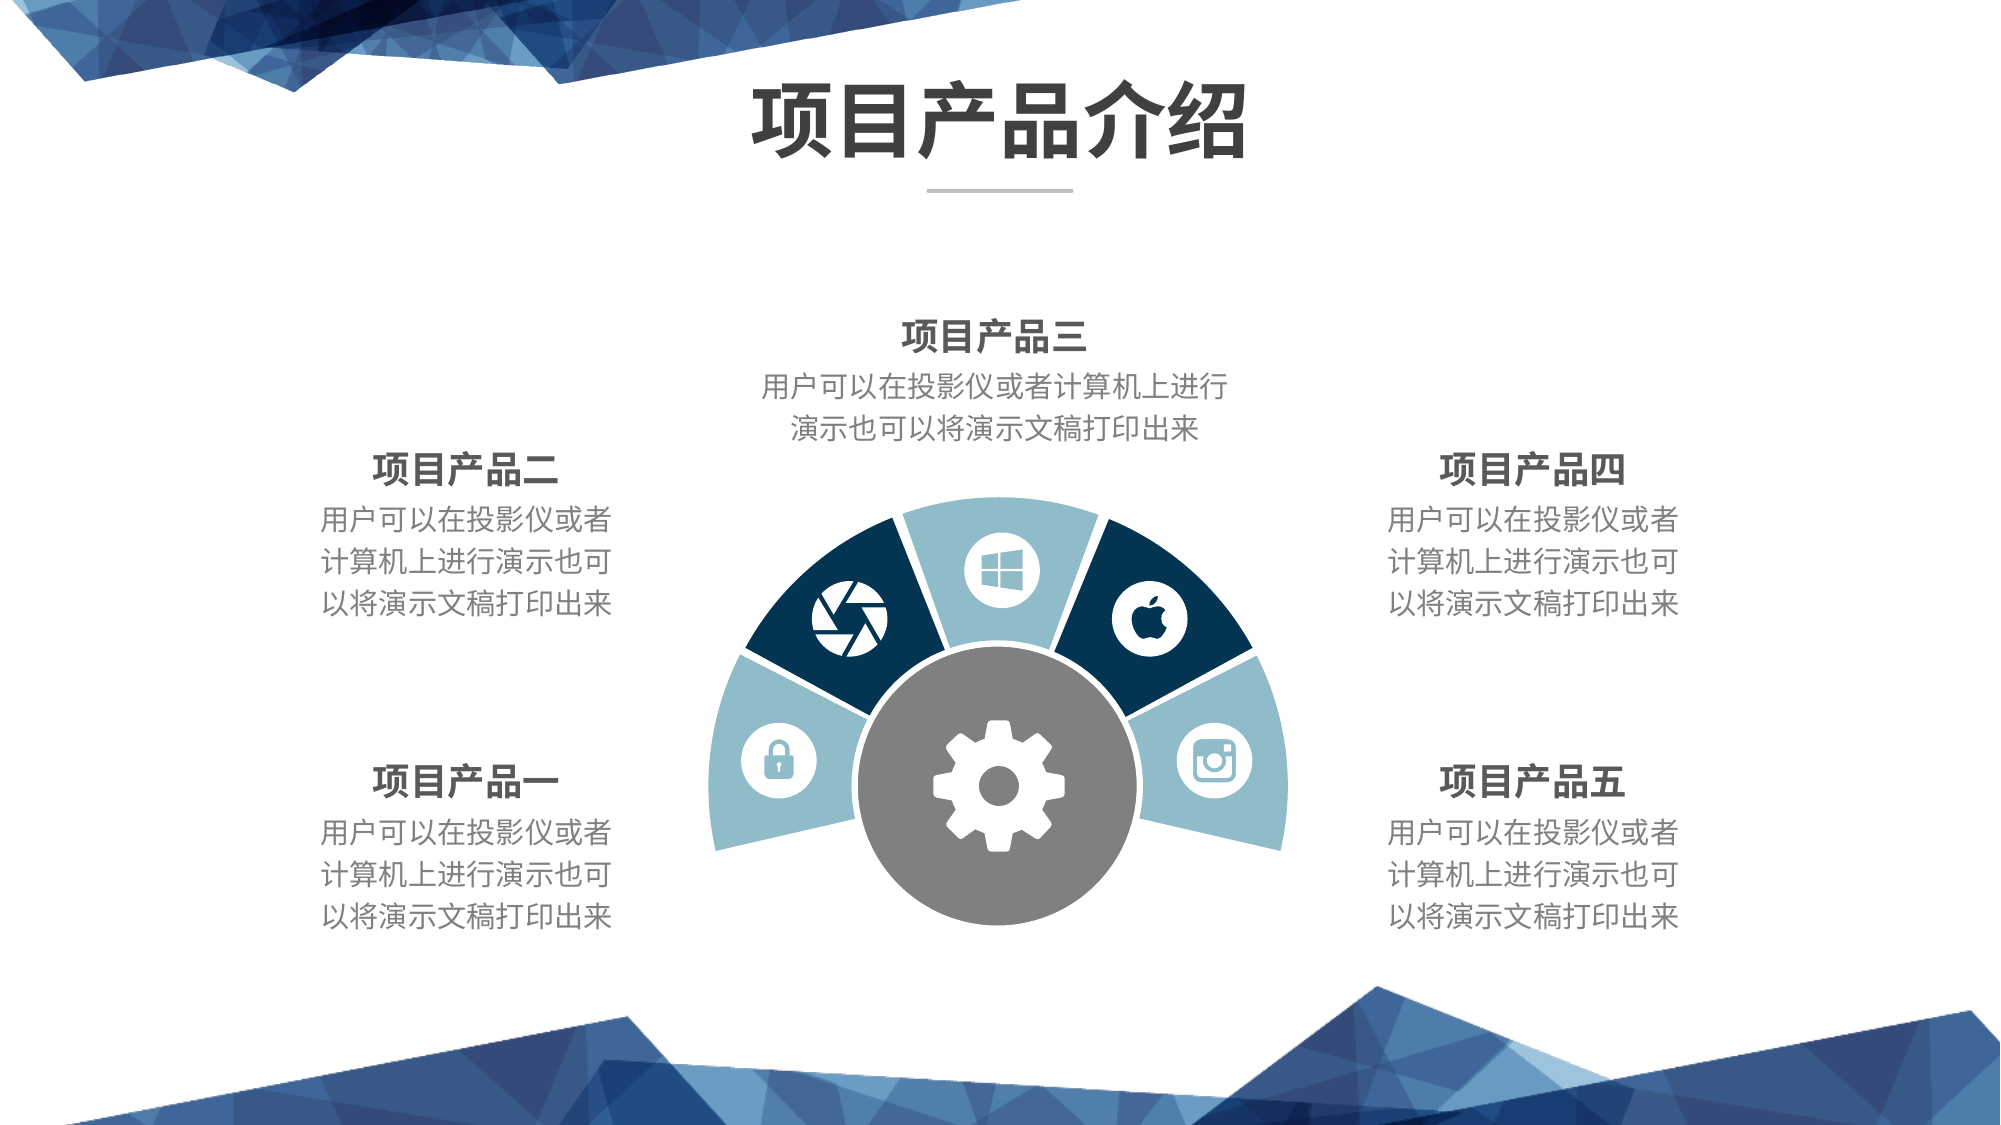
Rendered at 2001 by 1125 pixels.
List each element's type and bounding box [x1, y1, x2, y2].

text_box [650, 60, 1350, 191]
text_box [282, 429, 651, 630]
text_box [738, 296, 1253, 454]
text_box [1349, 741, 1718, 943]
picture [0, 955, 2000, 1125]
picture [3, 0, 1046, 128]
text_box [708, 497, 1288, 955]
text_box [282, 741, 651, 943]
text_box [1349, 429, 1718, 630]
